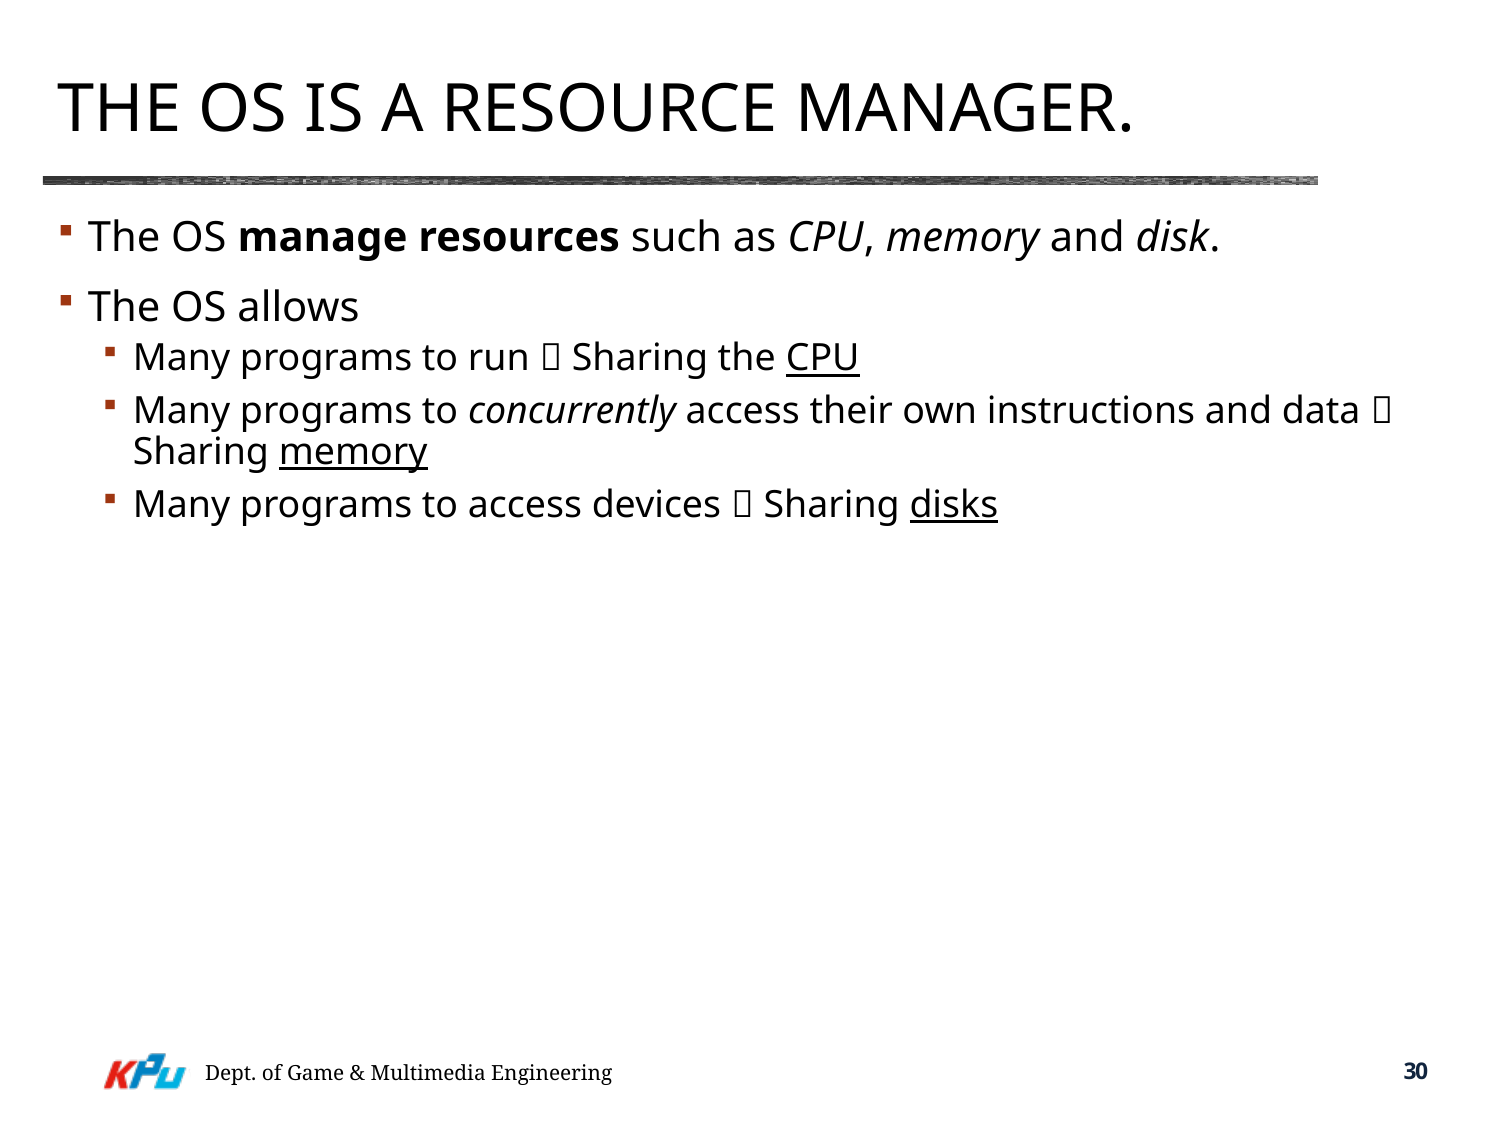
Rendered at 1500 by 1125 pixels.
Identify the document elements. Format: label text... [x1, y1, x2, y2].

picture [92, 1030, 191, 1120]
title The OS is a resource manager. [42, 39, 1458, 182]
list The OS manage resources such as CPU, memory and disk. The OS allows Many programs to run  Sharing the CPU Many programs to concurrently access their own instructions and data  Sharing memory Many programs to access devices  Sharing disks [42, 207, 1458, 1013]
footer Dept. of Game & Multimedia Engineering [190, 1042, 879, 1103]
slide_number 30 [1379, 1042, 1459, 1103]
